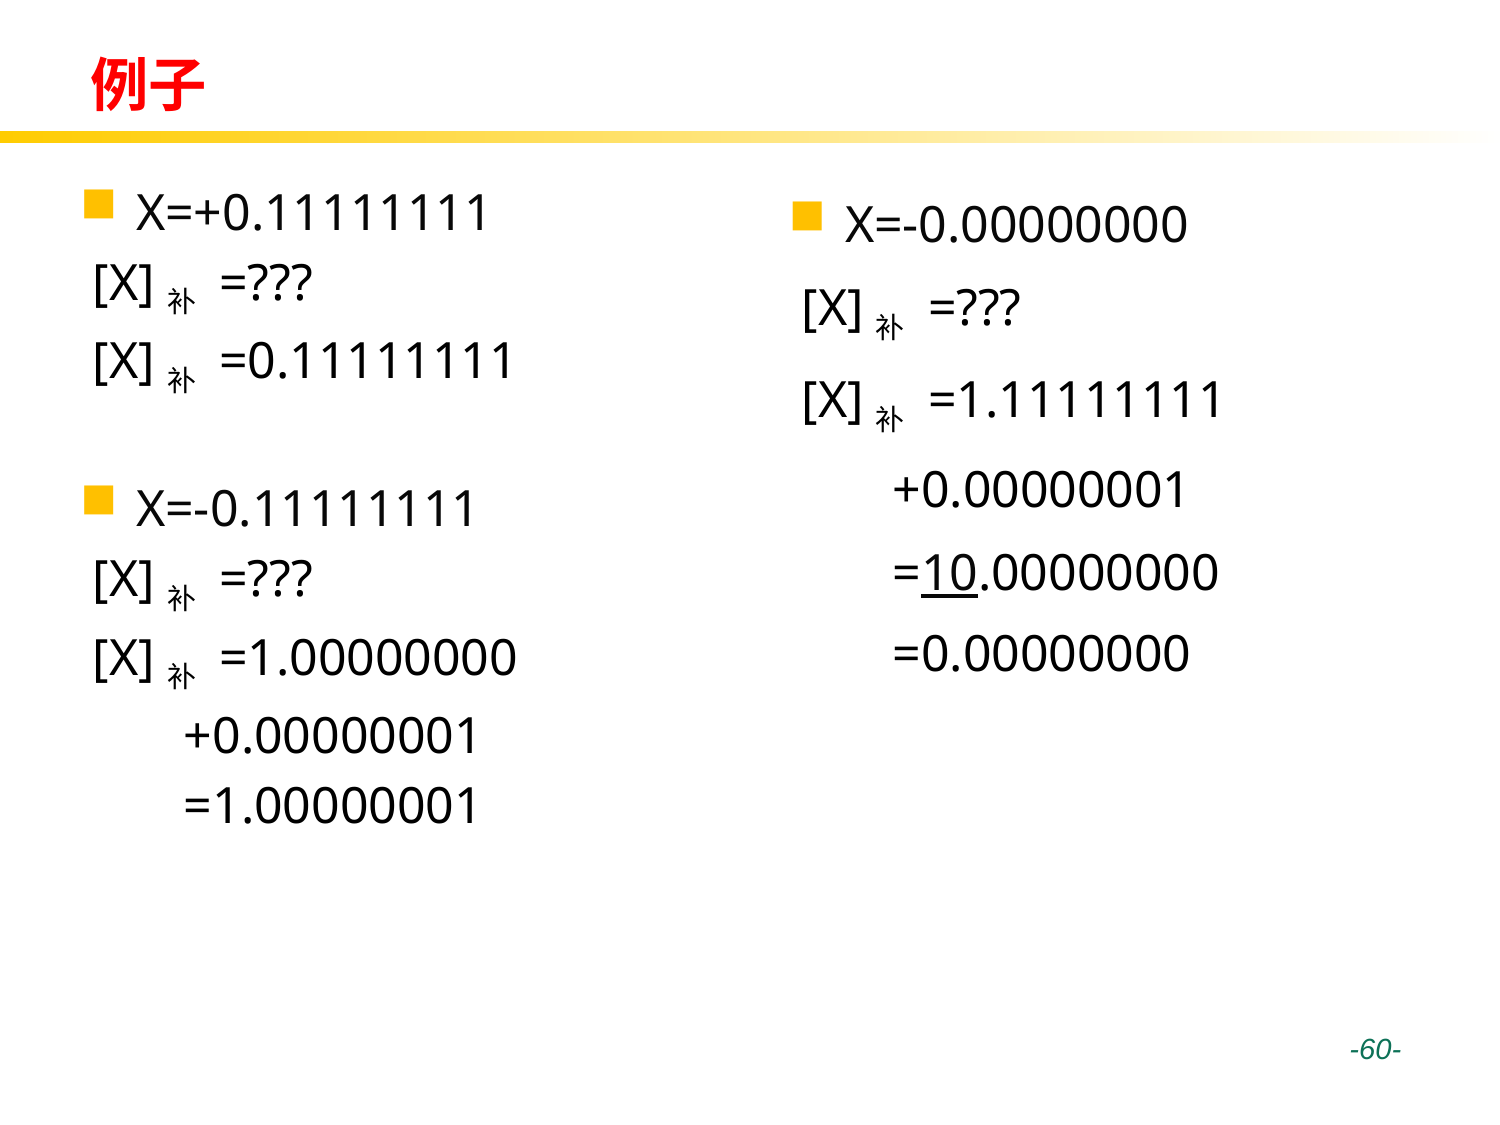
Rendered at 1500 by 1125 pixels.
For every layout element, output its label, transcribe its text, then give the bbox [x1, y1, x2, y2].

table_cell 补码 [738, 131, 744, 143]
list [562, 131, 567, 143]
slide_number -60- [1257, 1023, 1425, 1102]
title 例子 [74, 34, 1426, 131]
list X=-0.00000000 [X]补 =??? [X]补 =1.11111111 +0.00000001 =10.00000000 =0.00000000 [773, 172, 1448, 1000]
list X=+0.11111111 [X]补 =??? [X]补 =0.11111111 X=-0.11111111 [X]补 =??? [X]补 =1.00000000 +0.00000001 =1.00000001 [64, 172, 739, 1000]
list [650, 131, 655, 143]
